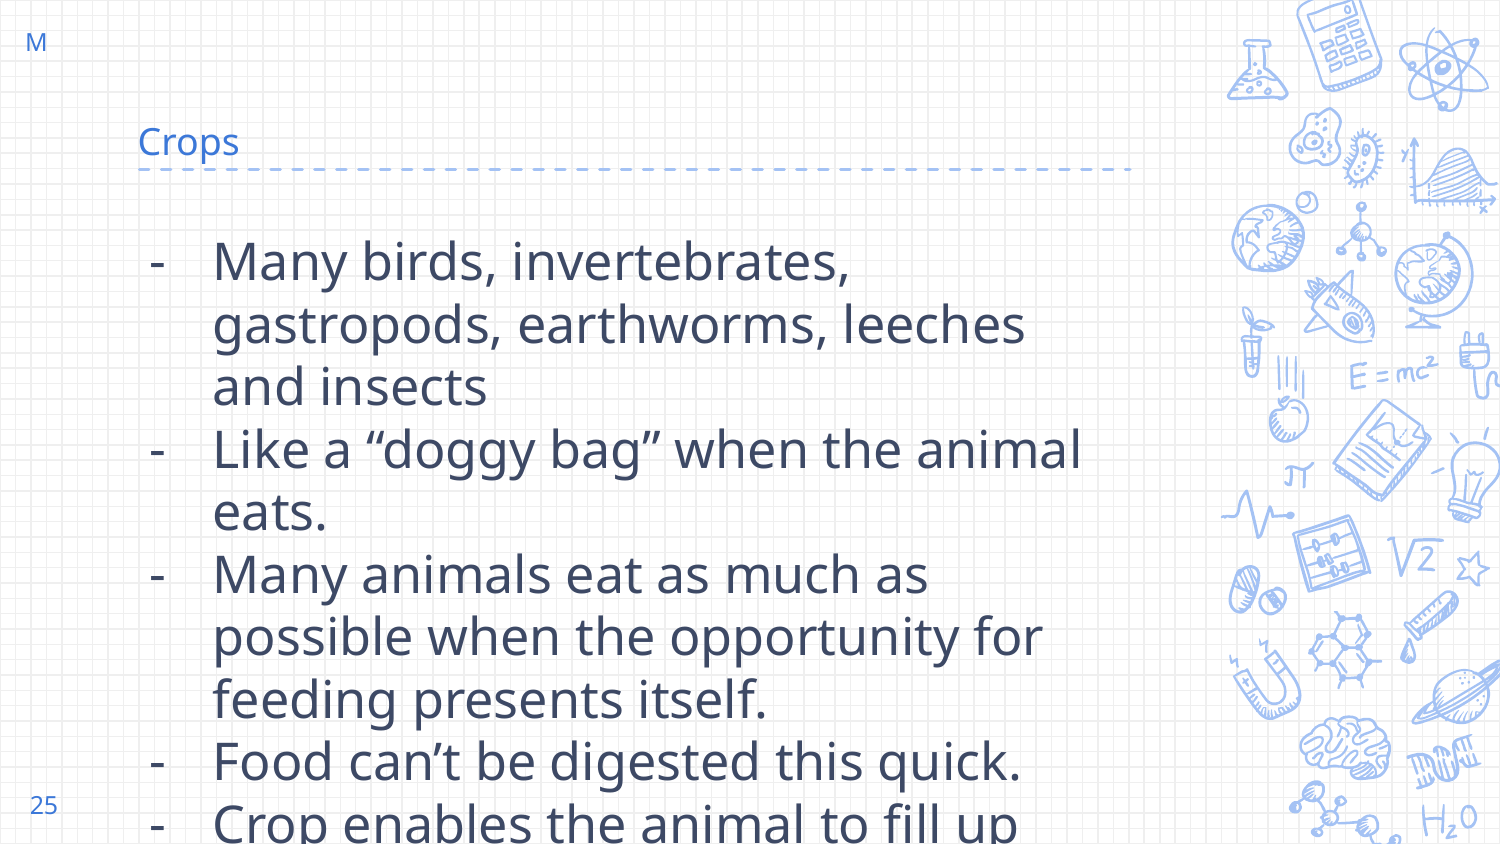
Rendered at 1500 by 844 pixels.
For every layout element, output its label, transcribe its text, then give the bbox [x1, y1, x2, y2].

slide_number ‹#› [14, 774, 105, 840]
title Crops [122, 36, 1130, 178]
slide_number M [10, 11, 101, 76]
list Many birds, invertebrates, gastropods, earthworms, leeches and insects Like a “doggy bag” when the animal eats. Many animals eat as much as possible when the opportunity for feeding presents itself. Food can’t be digested this quick. Crop enables the animal to fill up and then the animal can do the digesting later [122, 213, 1130, 806]
